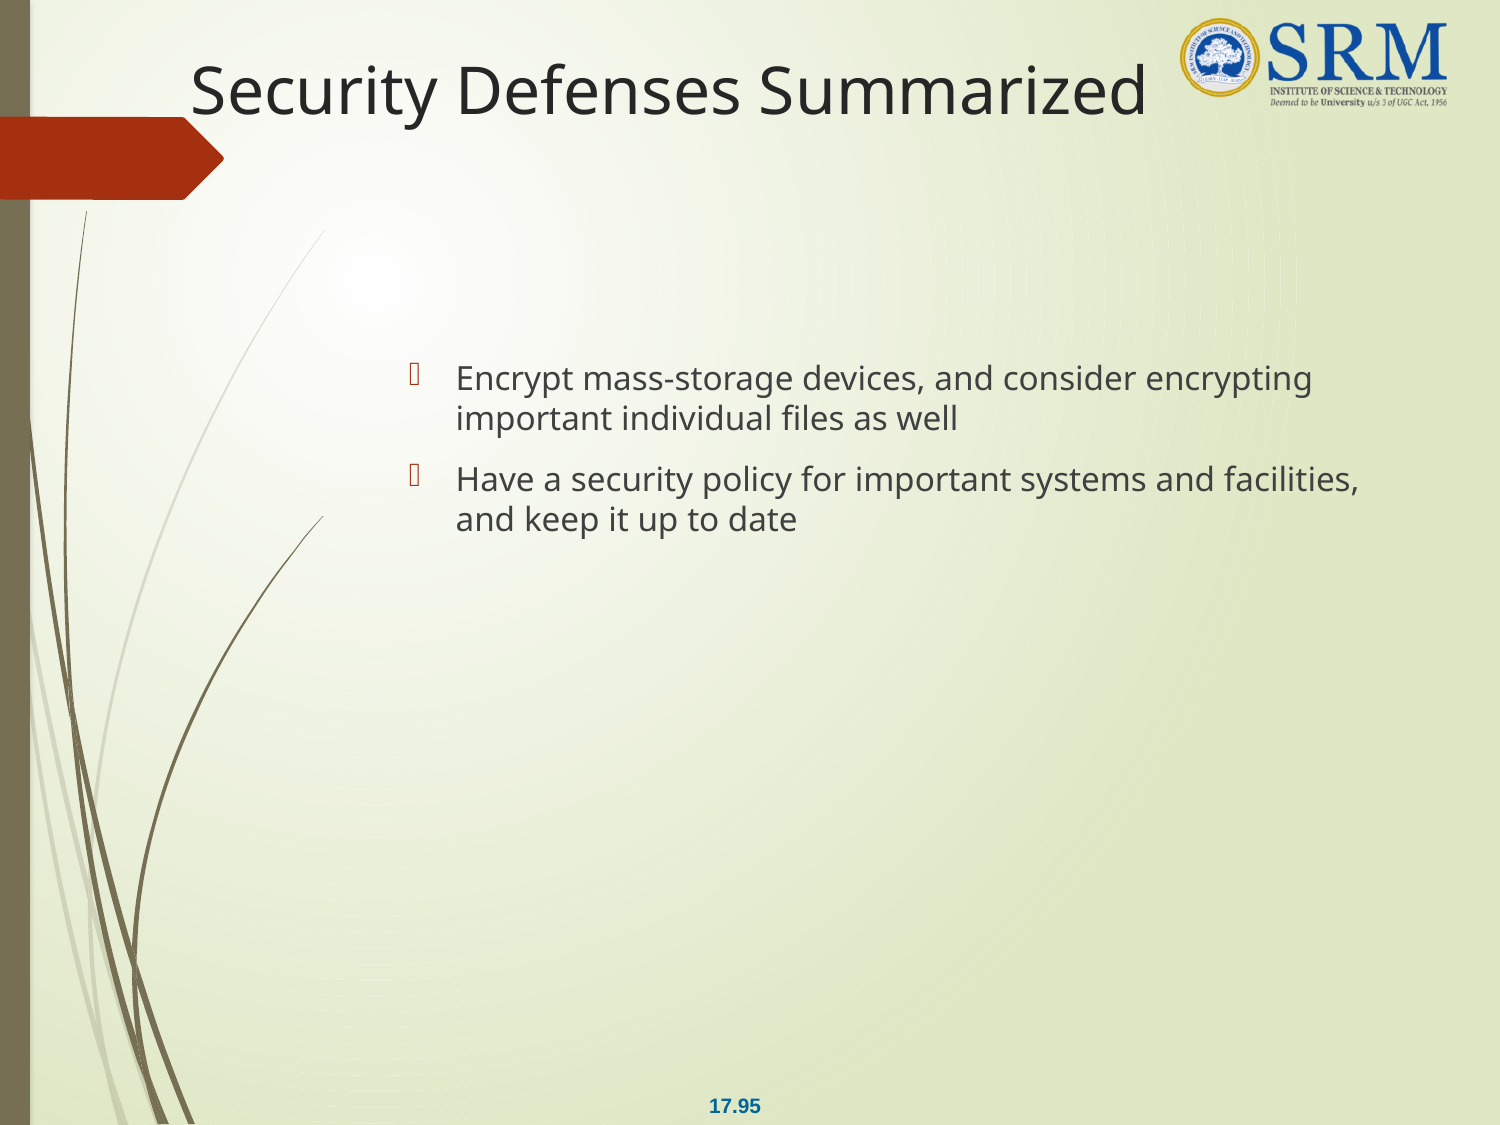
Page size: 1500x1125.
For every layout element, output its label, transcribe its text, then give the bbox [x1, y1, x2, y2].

list Encrypt mass-storage devices, and consider encrypting important individual files as well Have a security policy for important systems and facilities, and keep it up to date [318, 350, 1400, 970]
title Security Defenses Summarized [175, 41, 1434, 136]
picture [1179, 18, 1447, 107]
